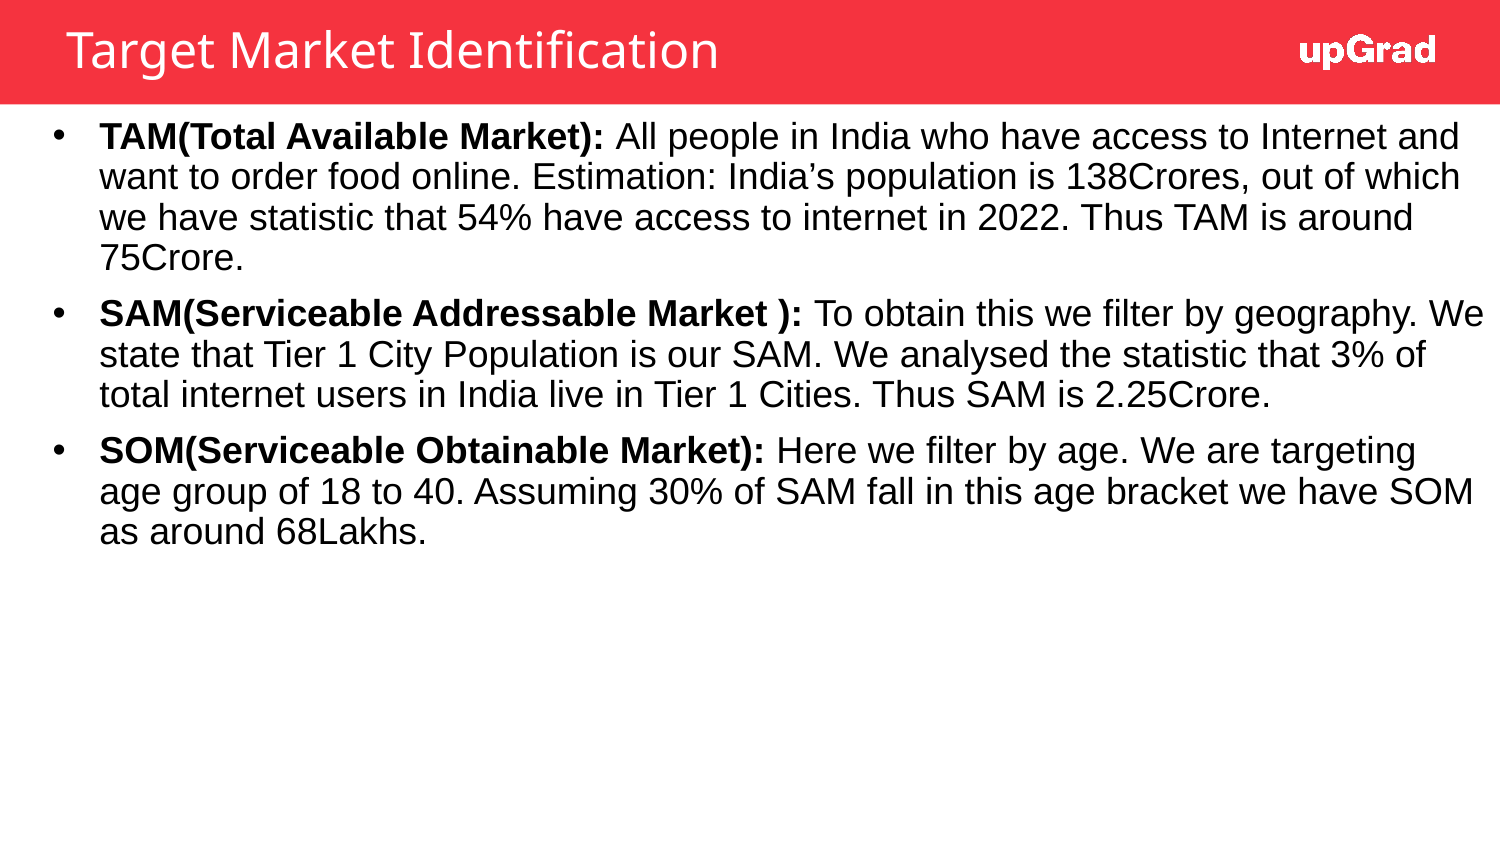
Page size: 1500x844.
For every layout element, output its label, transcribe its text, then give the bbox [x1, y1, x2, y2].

title Target Market Identification [51, 13, 906, 91]
list TAM(Total Available Market): All people in India who have access to Internet and want to order food online. Estimation: India’s population is 138Crores, out of which we have statistic that 54% have access to internet in 2022. Thus TAM is around 75Crore. SAM(Serviceable Addressable Market ): To obtain this we filter by geography. We state that Tier 1 City Population is our SAM. We analysed the statistic that 3% of total internet users in India live in Tier 1 Cities. Thus SAM is 2.25Crore. SOM(Serviceable Obtainable Market): Here we filter by age. We are targeting age group of 18 to 40. Assuming 30% of SAM fall in this age bracket we have SOM as around 68Lakhs. [0, 109, 1500, 844]
picture [1300, 34, 1435, 70]
